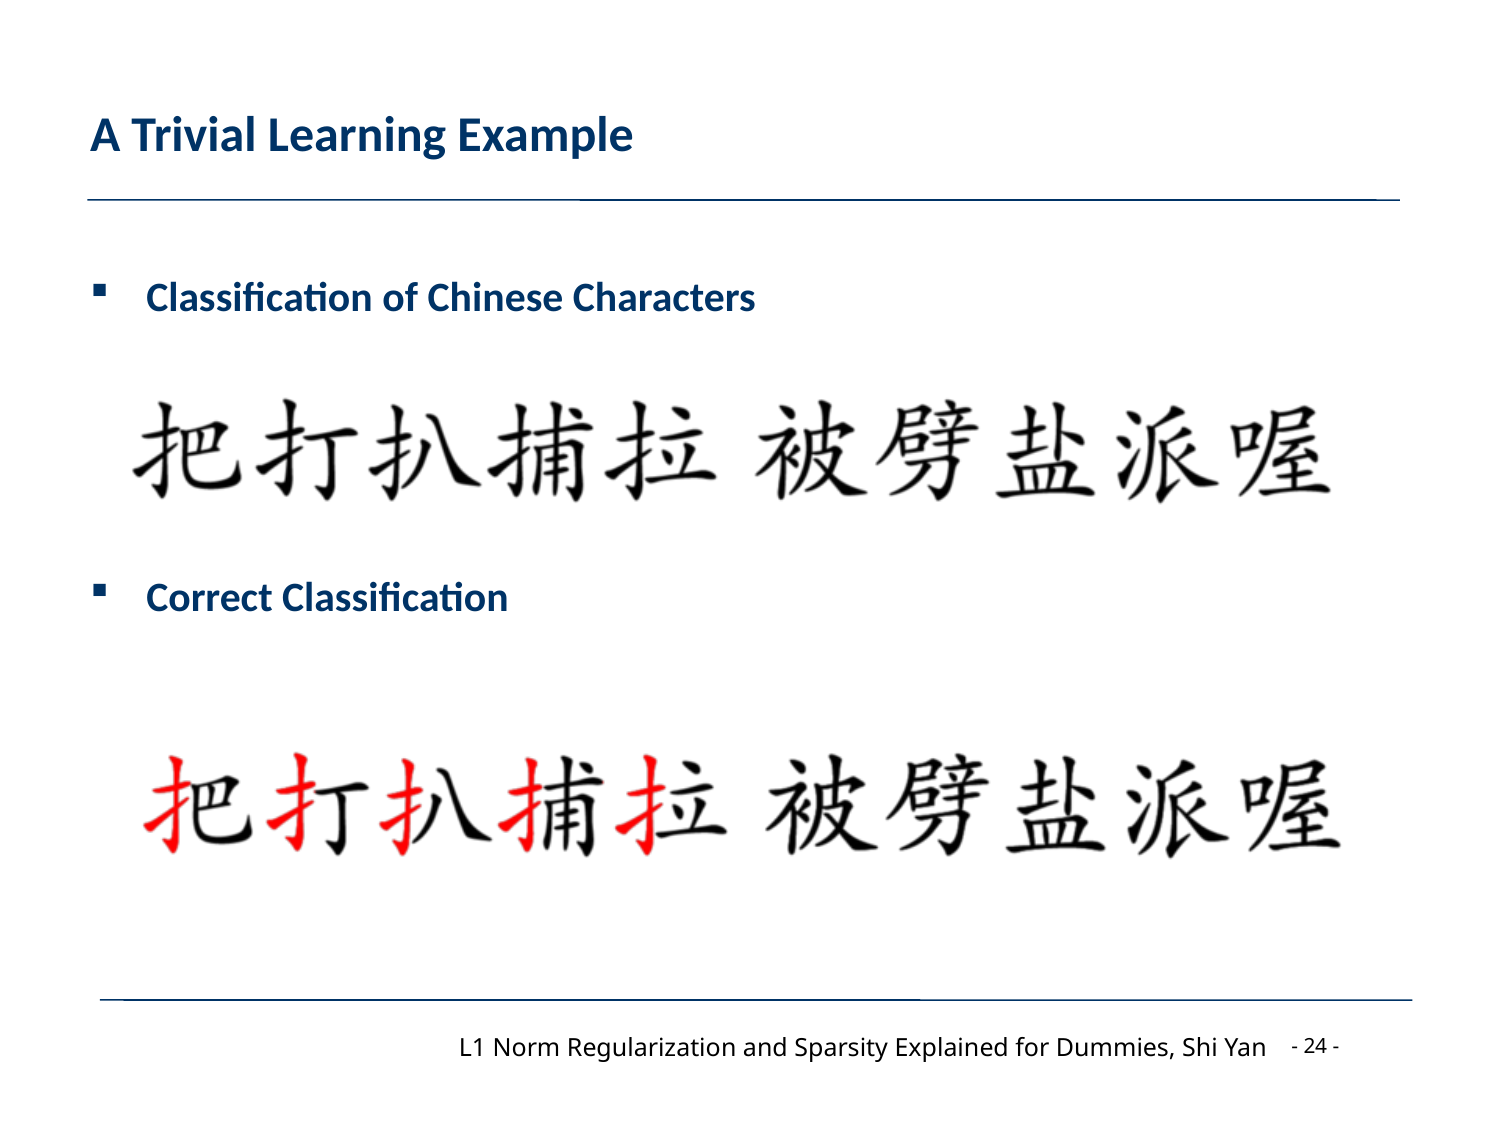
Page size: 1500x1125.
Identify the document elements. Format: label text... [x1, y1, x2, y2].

picture [113, 373, 1365, 523]
list Classification of Chinese Characters Correct Classification [75, 262, 1425, 1005]
text_box L1 Norm Regularization and Sparsity Explained for Dummies, Shi Yan [444, 1023, 1284, 1069]
picture [124, 727, 1376, 877]
title A Trivial Learning Example [75, 37, 1425, 225]
